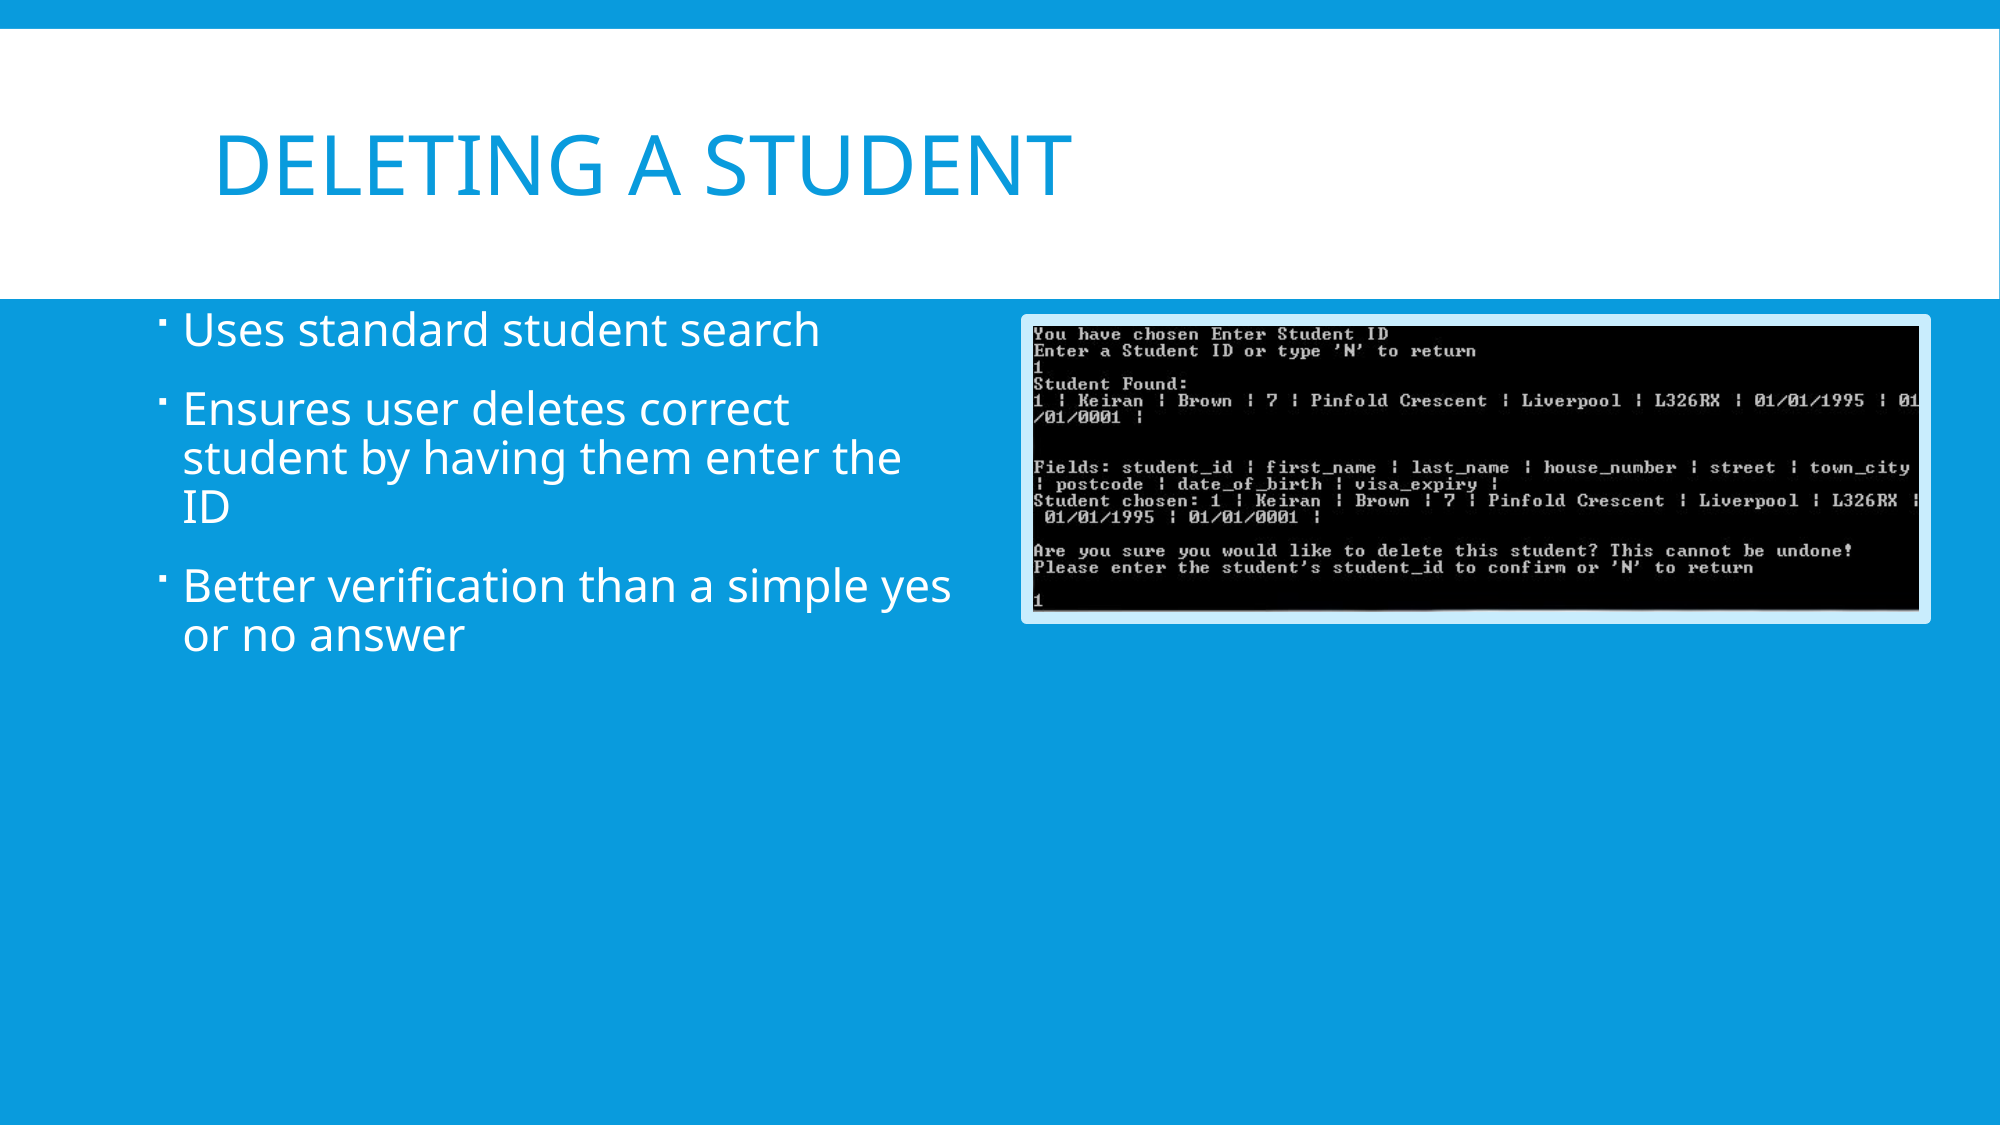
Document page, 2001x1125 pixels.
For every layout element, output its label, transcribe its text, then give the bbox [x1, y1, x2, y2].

list Uses standard student search Ensures user deletes correct student by having them enter the ID Better verification than a simple yes or no answer [137, 299, 978, 1014]
title Deleting a Student [197, 46, 1803, 295]
picture [1032, 326, 1920, 613]
